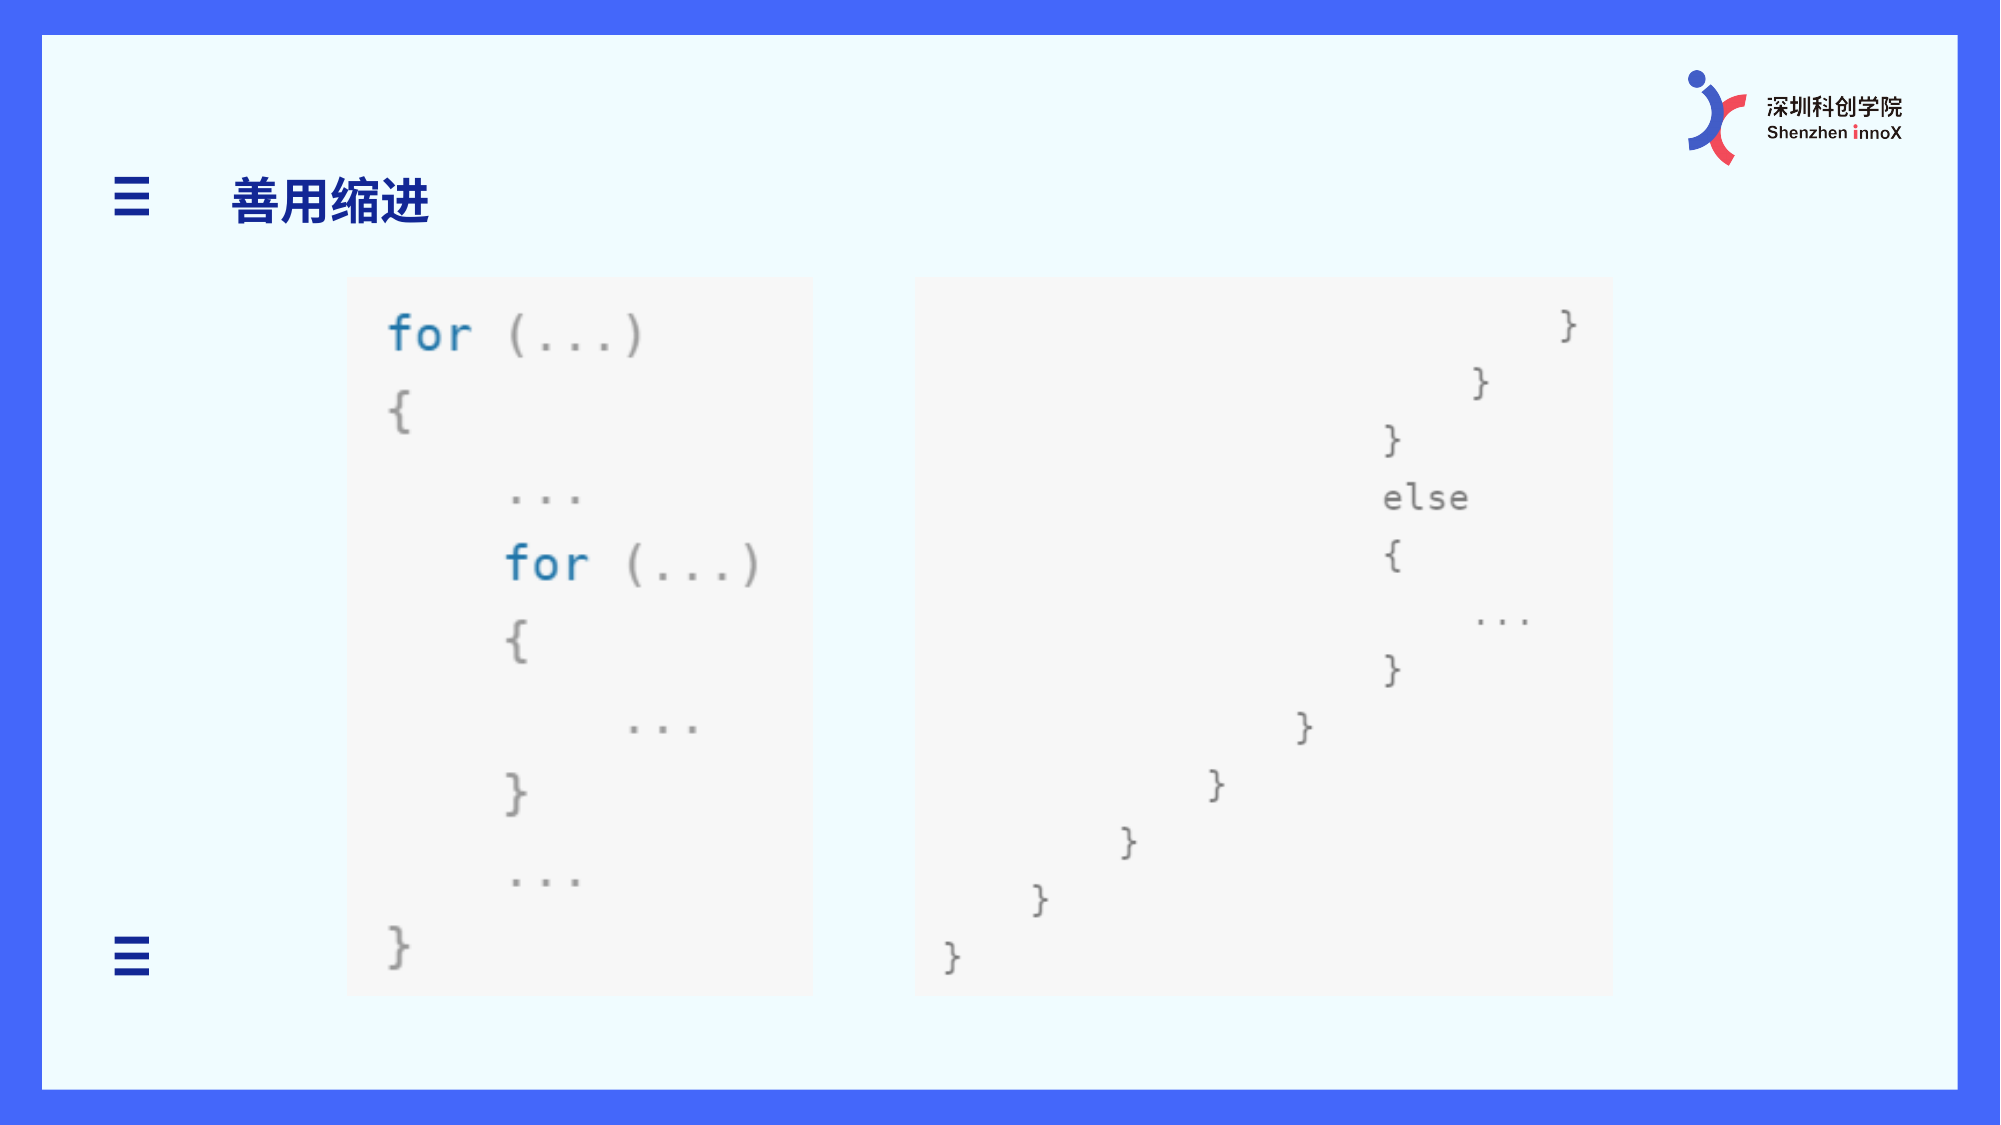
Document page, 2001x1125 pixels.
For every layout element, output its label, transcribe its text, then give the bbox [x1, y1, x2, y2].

picture [915, 276, 1614, 996]
text_box 善用缩进 [215, 161, 1054, 237]
picture [1688, 70, 1902, 166]
picture [346, 276, 814, 996]
